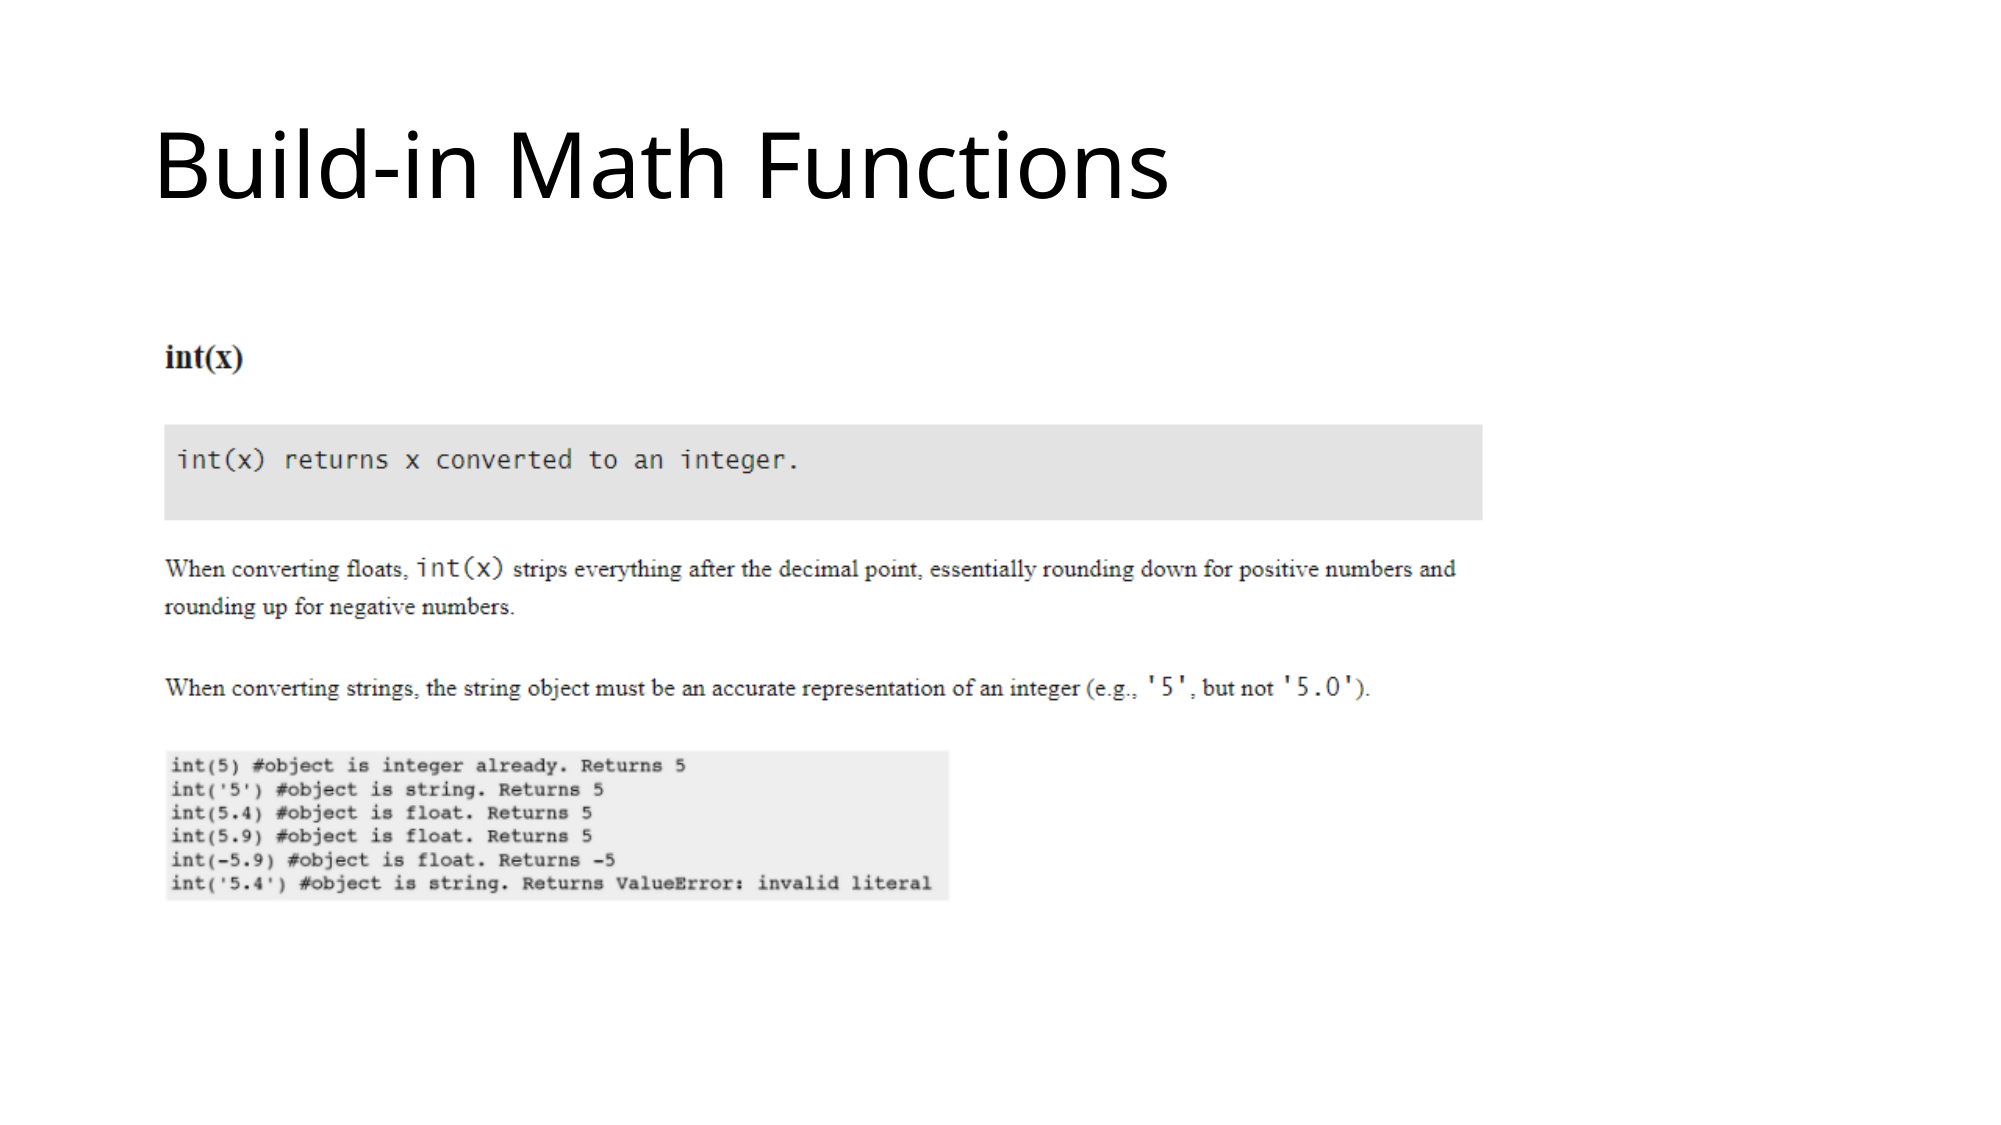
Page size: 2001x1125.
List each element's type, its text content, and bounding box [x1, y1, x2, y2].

picture [149, 309, 1511, 945]
title Build-in Math Functions [137, 59, 1863, 278]
